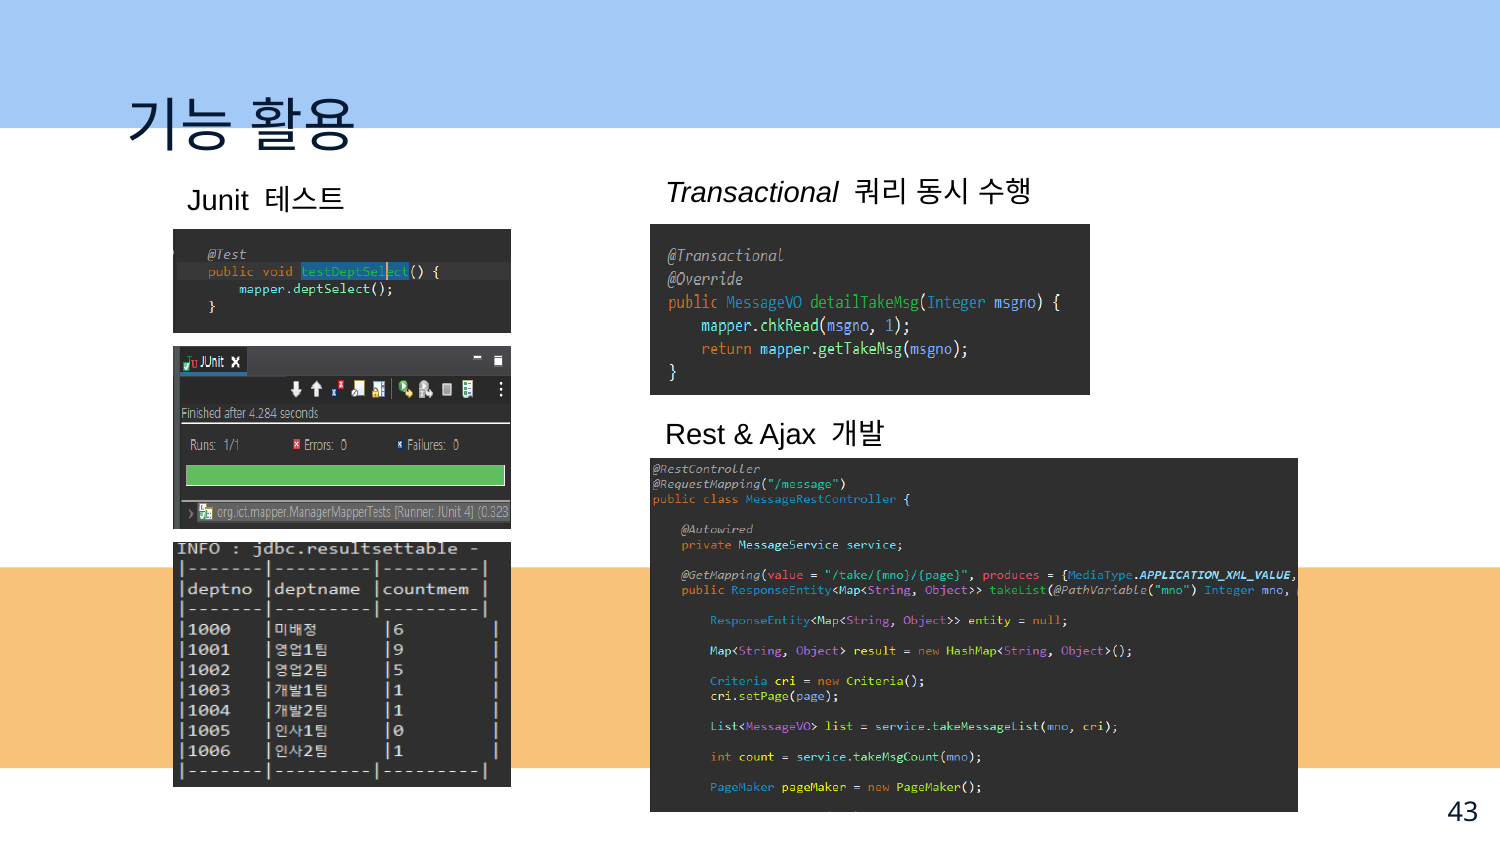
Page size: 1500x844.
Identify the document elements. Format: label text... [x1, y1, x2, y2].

picture [173, 229, 511, 333]
picture [173, 542, 511, 788]
picture [173, 345, 511, 529]
slide_number 43 [1403, 779, 1494, 844]
text_box Transactional 쿼리 동시 수행 [650, 166, 1212, 217]
text_box Junit 테스트 [172, 174, 512, 224]
text_box Rest & Ajax 개발 [650, 407, 1114, 456]
picture [649, 224, 1090, 396]
title 기능 활용 [111, 72, 1271, 167]
picture [649, 457, 1299, 812]
